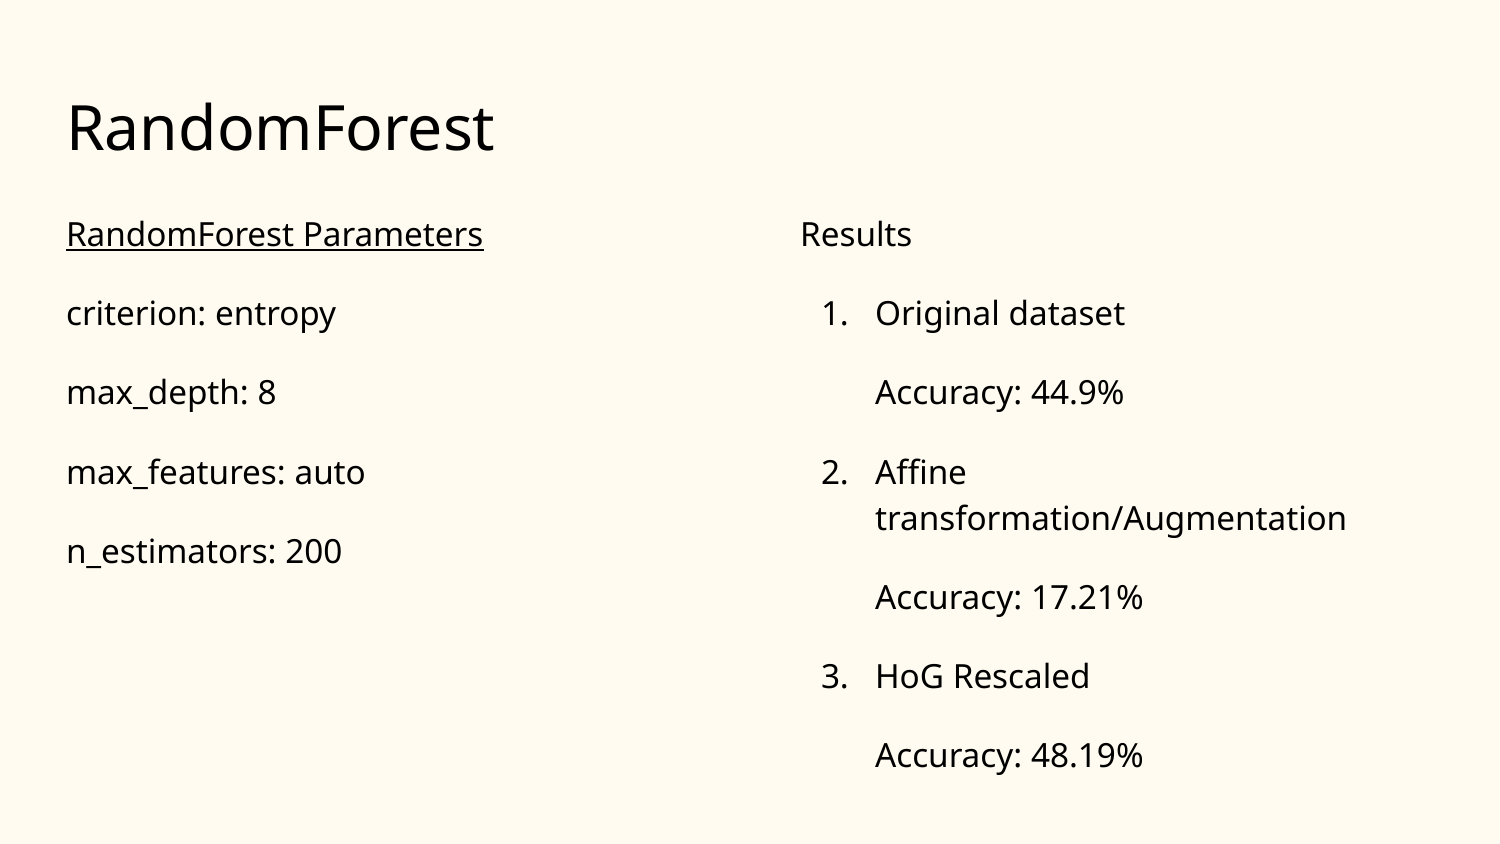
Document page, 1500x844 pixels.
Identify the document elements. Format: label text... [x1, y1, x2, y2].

list Results Original dataset Accuracy: 44.9% Affine transformation/Augmentation Accuracy: 17.21% HoG Rescaled Accuracy: 48.19% [785, 192, 1442, 750]
list RandomForest Parameters criterion: entropy max_depth: 8 max_features: auto n_estimators: 200 [51, 192, 708, 750]
title RandomForest [51, 72, 1449, 174]
